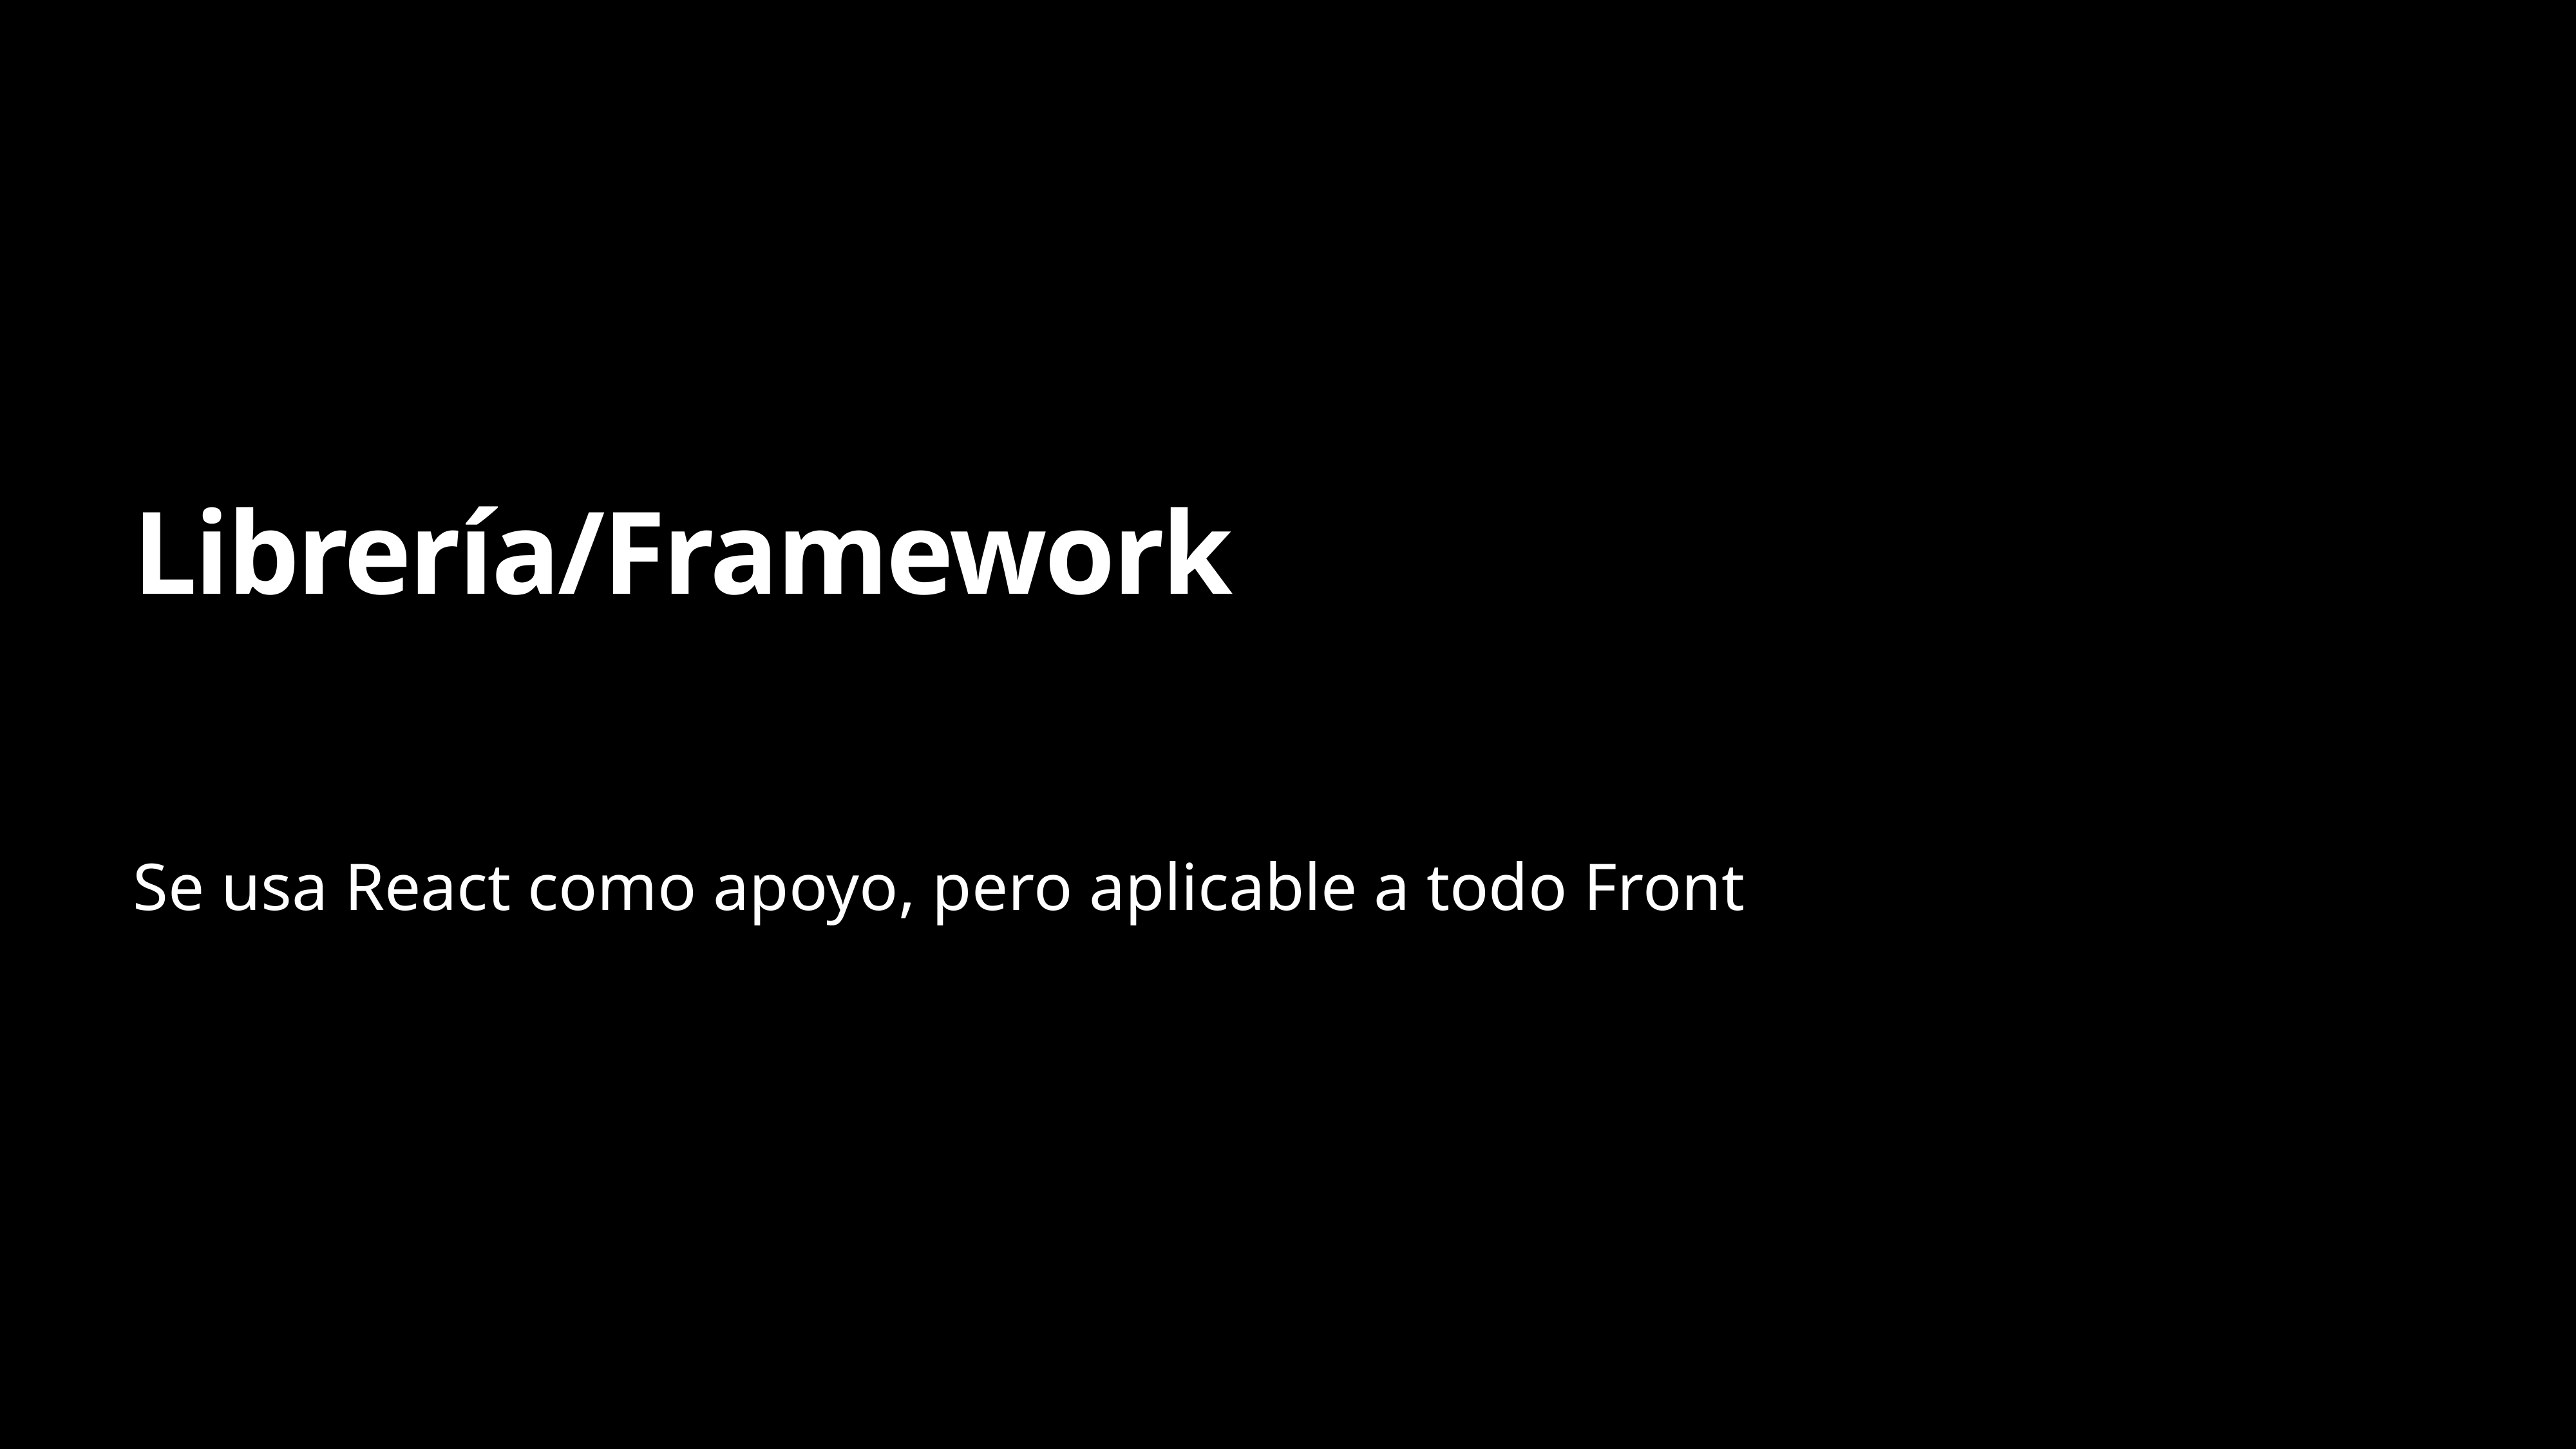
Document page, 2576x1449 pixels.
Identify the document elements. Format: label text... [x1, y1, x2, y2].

list Se usa React como apoyo, pero aplicable a todo Front [127, 849, 2449, 949]
title Librería/Framework [127, 500, 2449, 653]
